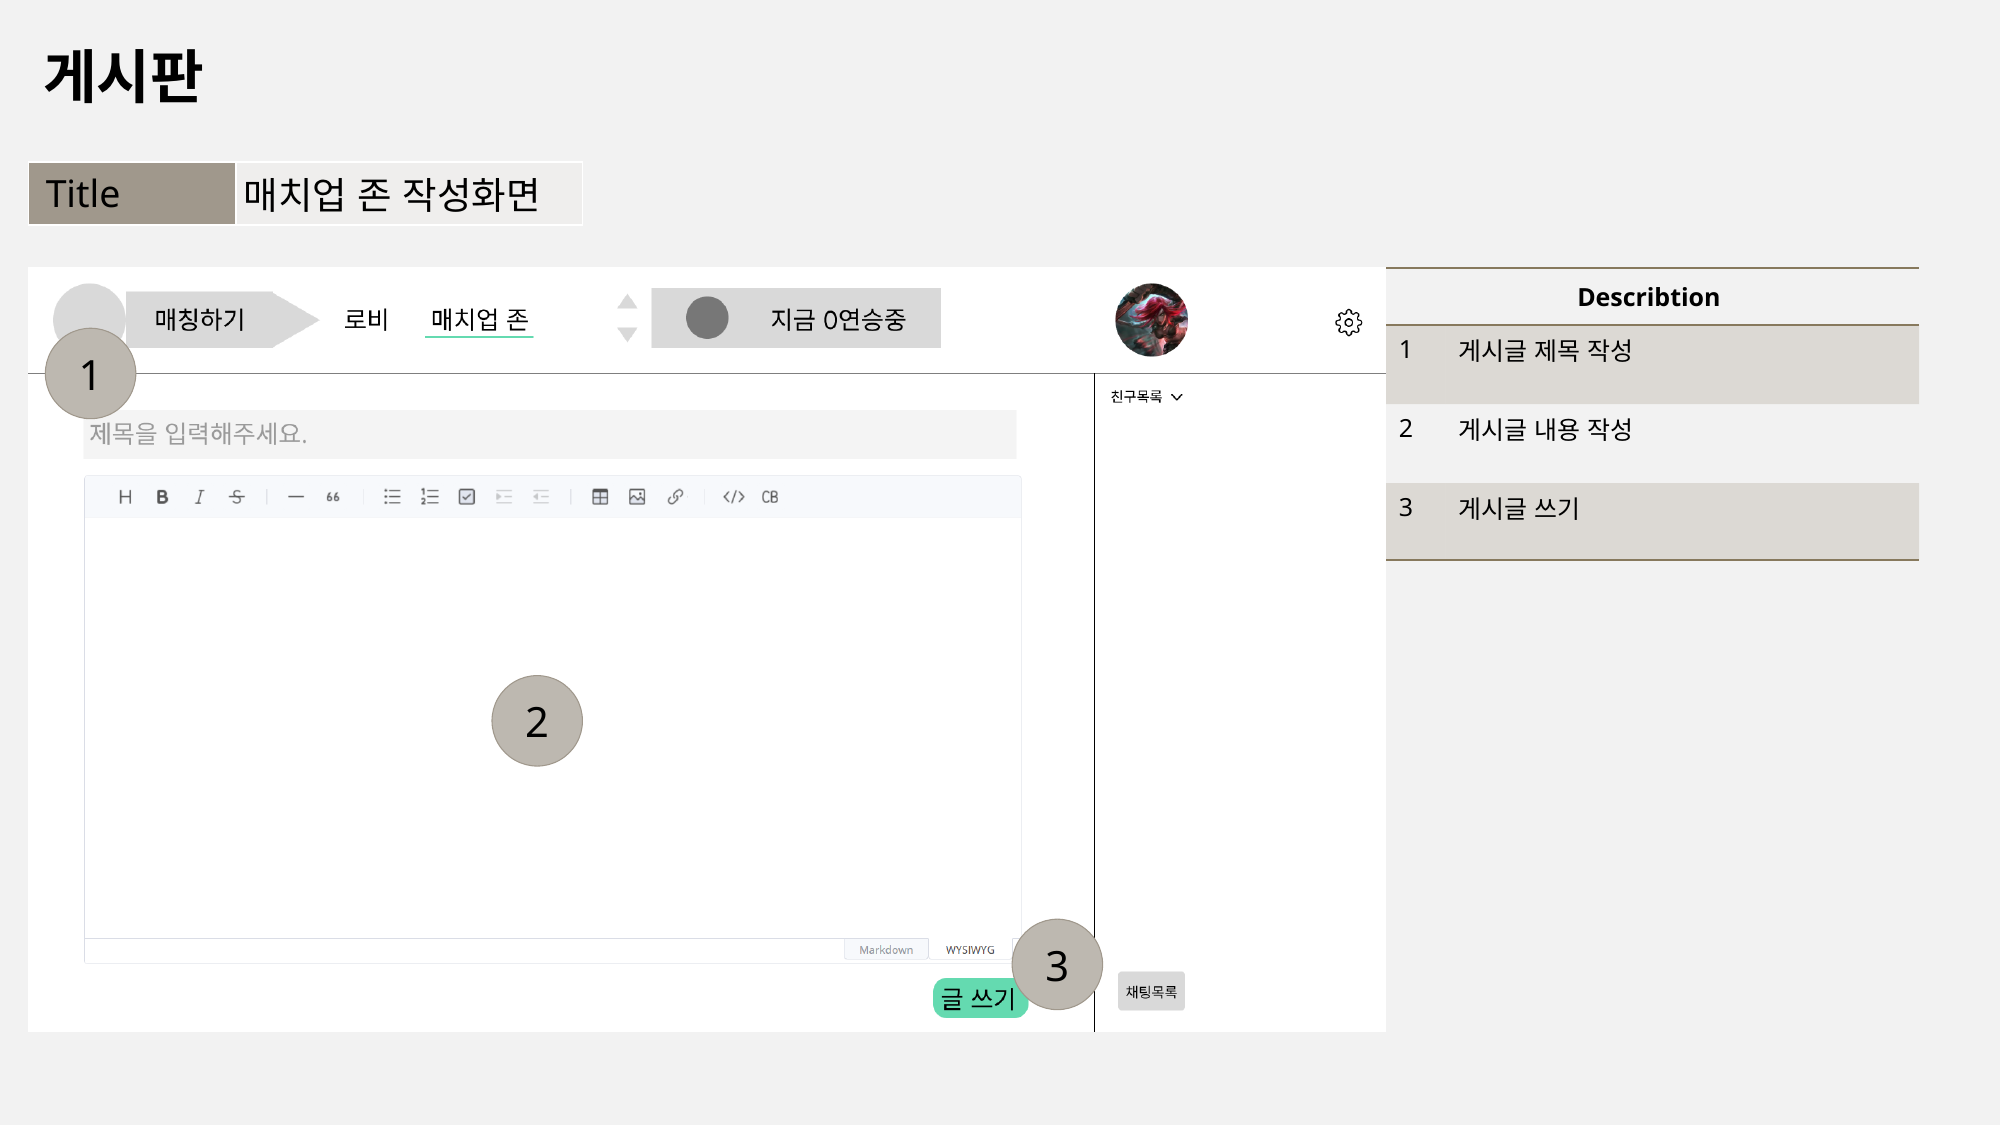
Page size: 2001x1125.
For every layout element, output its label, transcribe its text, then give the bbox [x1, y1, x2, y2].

picture [28, 267, 1386, 1032]
table_cell 게시글 내용 작성 [1445, 404, 1919, 483]
table_cell 게시글 쓰기 [1445, 483, 1919, 559]
table_cell 2 [1386, 404, 1445, 483]
text_box 게시판 [28, 33, 648, 118]
table_header Title [29, 163, 235, 224]
table_header Describtion [1386, 269, 1919, 324]
table_cell 게시글 제목 작성 [1445, 326, 1919, 404]
table_header 매치업 존 작성화면 [237, 163, 582, 224]
table_cell 3 [1386, 483, 1445, 559]
table_cell 1 [1386, 326, 1445, 404]
